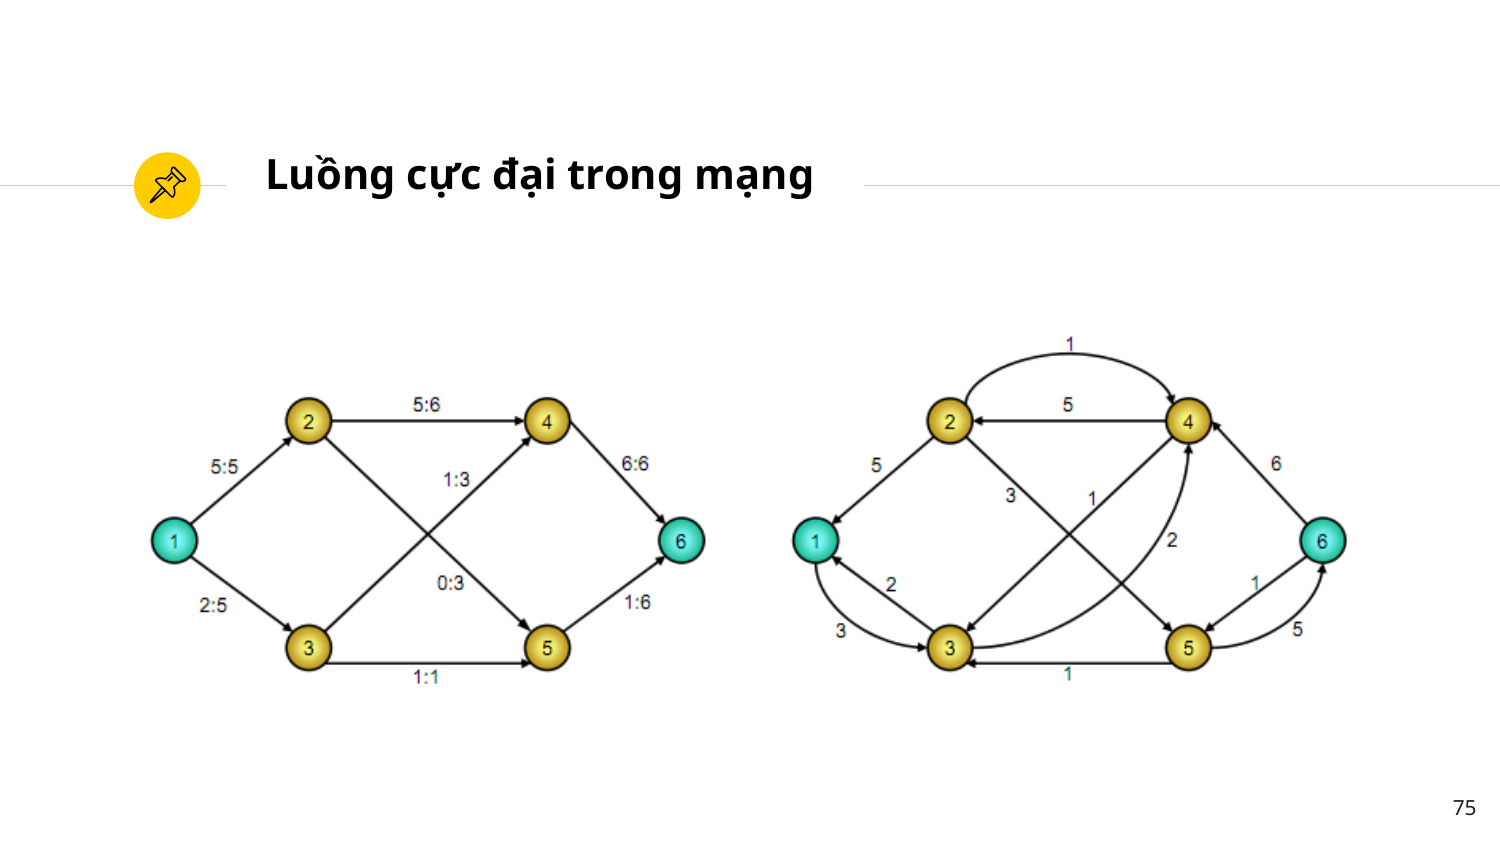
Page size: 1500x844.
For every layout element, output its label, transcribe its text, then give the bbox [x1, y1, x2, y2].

picture [141, 321, 1359, 692]
slide_number 75 [1401, 779, 1492, 844]
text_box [150, 166, 186, 203]
title Luồng cực đại trong mạng [226, 136, 854, 209]
